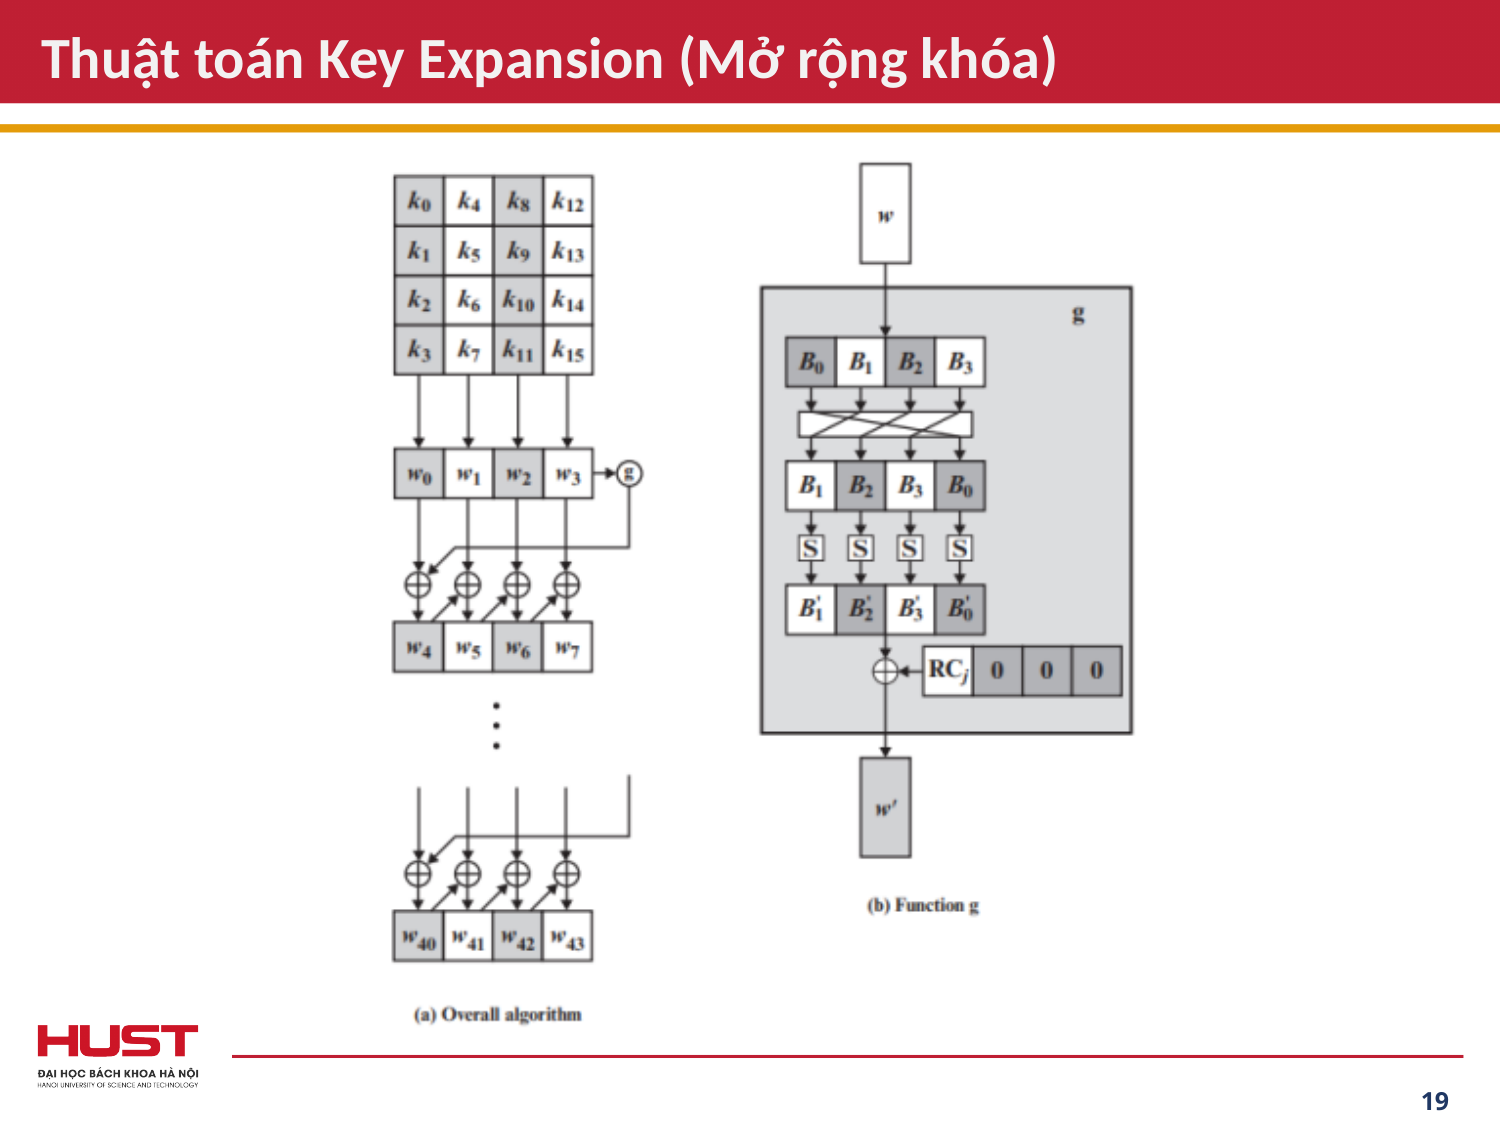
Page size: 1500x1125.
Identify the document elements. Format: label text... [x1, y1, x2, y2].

slide_number 19 [1126, 1078, 1464, 1125]
picture [0, 0, 1500, 1125]
text_box Thuật toán Key Expansion (Mở rộng khóa) [26, 13, 1203, 98]
